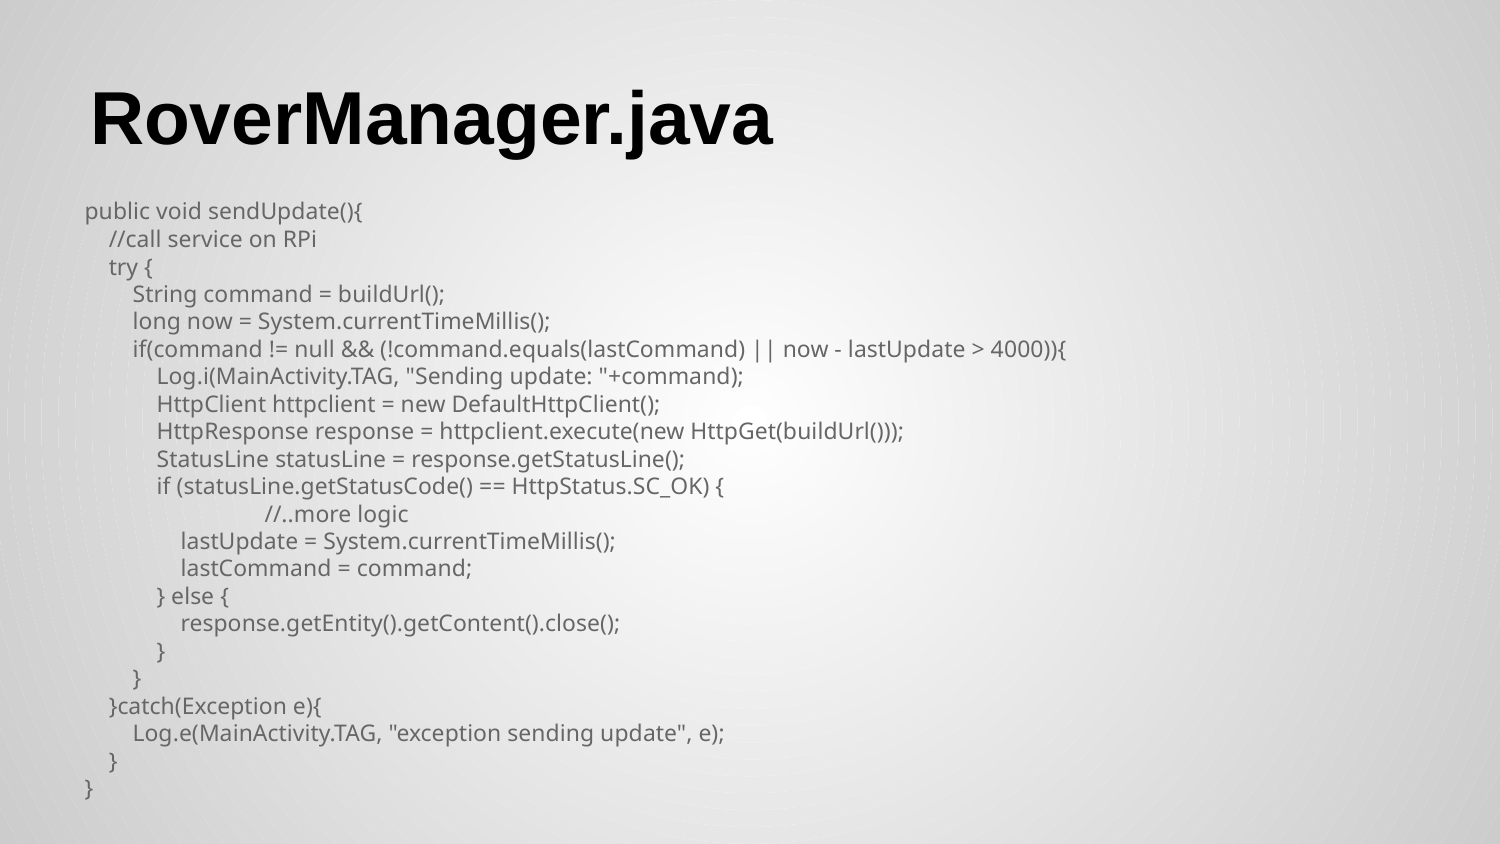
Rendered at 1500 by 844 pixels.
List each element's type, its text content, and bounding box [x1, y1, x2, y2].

title RoverManager.java [75, 33, 1425, 175]
text_box public void sendUpdate(){ //call service on RPi try { String command = buildUrl(); long now = System.currentTimeMillis(); if(command != null && (!command.equals(lastCommand) || now - lastUpdate > 4000)){ Log.i(MainActivity.TAG, "Sending update: "+command); HttpClient httpclient = new DefaultHttpClient(); HttpResponse response = httpclient.execute(new HttpGet(buildUrl())); StatusLine statusLine = response.getStatusLine(); if (statusLine.getStatusCode() == HttpStatus.SC_OK) { //..more logic lastUpdate = System.currentTimeMillis(); lastCommand = command; } else { response.getEntity().getContent().close(); } } }catch(Exception e){ Log.e(MainActivity.TAG, "exception sending update", e); } } [45, 189, 1465, 809]
